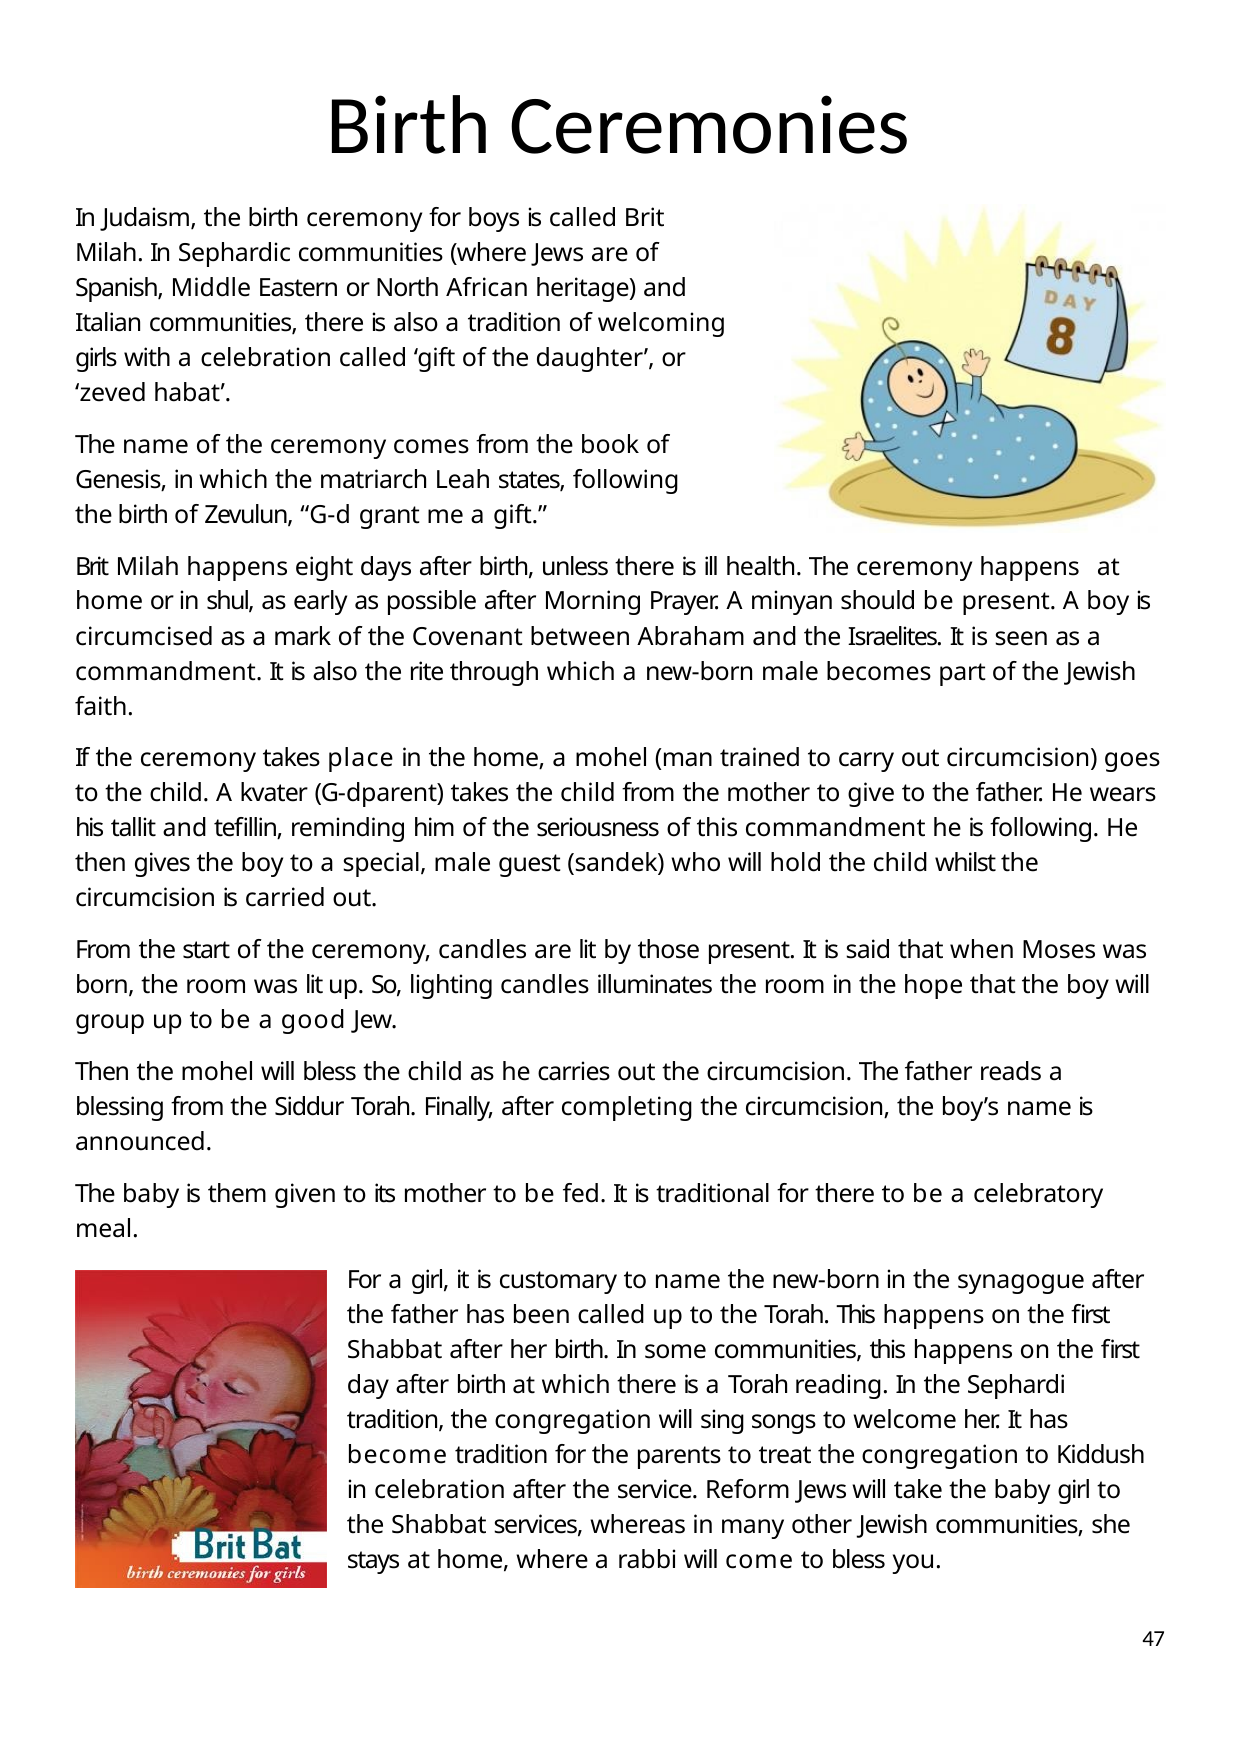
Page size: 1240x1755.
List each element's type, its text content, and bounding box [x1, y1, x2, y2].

picture [774, 203, 1166, 533]
title Birth Ceremonies [87, 68, 1153, 194]
text_box In Judaism, the birth ceremony for boys is called Brit Milah. In Sephardic communities (where Jews are of Spanish, Middle Eastern or North African heritage) and Italian communities, there is also a tradition of welcoming girls with a celebration called ‘gift of the daughter’, or ‘zeved habat’. The name of the ceremony comes from the book of Genesis, in which the matriarch Leah states, following the birth of Zevulun, “G-d grant me a gift.” Brit Milah happens eight days after birth, unless there is ill health. The ceremony happens at home or in shul, as early as possible after Morning Prayer. A minyan should be present. A boy is circumcised as a mark of the Covenant between Abraham and the Israelites. It is seen as a commandment. It is also the rite through which a new-born male becomes part of the Jewish faith. If the ceremony takes place in the home, a mohel (man trained to carry out circumcision) goes to the child. A kvater (G-dparent) takes the child from the mother to give to the father. He wears his tallit and tefillin, reminding him of the seriousness of this commandment he is following. He then gives the boy to a special, male guest (sandek) who will hold the child whilst the circumcision is carried out. From the start of the ceremony, candles are lit by those present. It is said that when Moses was born, the room was lit up. So, lighting candles illuminates the room in the hope that the boy will group up to be a good Jew. Then the mohel will bless the child as he carries out the circumcision. The father reads a blessing from the Siddur Torah. Finally, after completing the circumcision, the boy’s name is announced. The baby is them given to its mother to be fed. It is traditional for there to be a celebratory meal. For a girl, it is customary to name the new-born in the synagogue after the father has been called up to the Torah. This happens on the first Shabbat after her birth. In some communities, this happens on the first day after birth at which there is a Torah reading. In the Sephardi tradition, the congregation will sing songs to welcome her. It has become tradition for the parents to treat the congregation to Kiddush in celebration after the service. Reform Jews will take the baby girl to the Shabbat services, whereas in many other Jewish communities, she stays at home, where a rabbi will come to bless you. [72, 194, 1165, 1574]
slide_number 42 [1135, 1626, 1175, 1755]
picture [74, 1270, 327, 1588]
